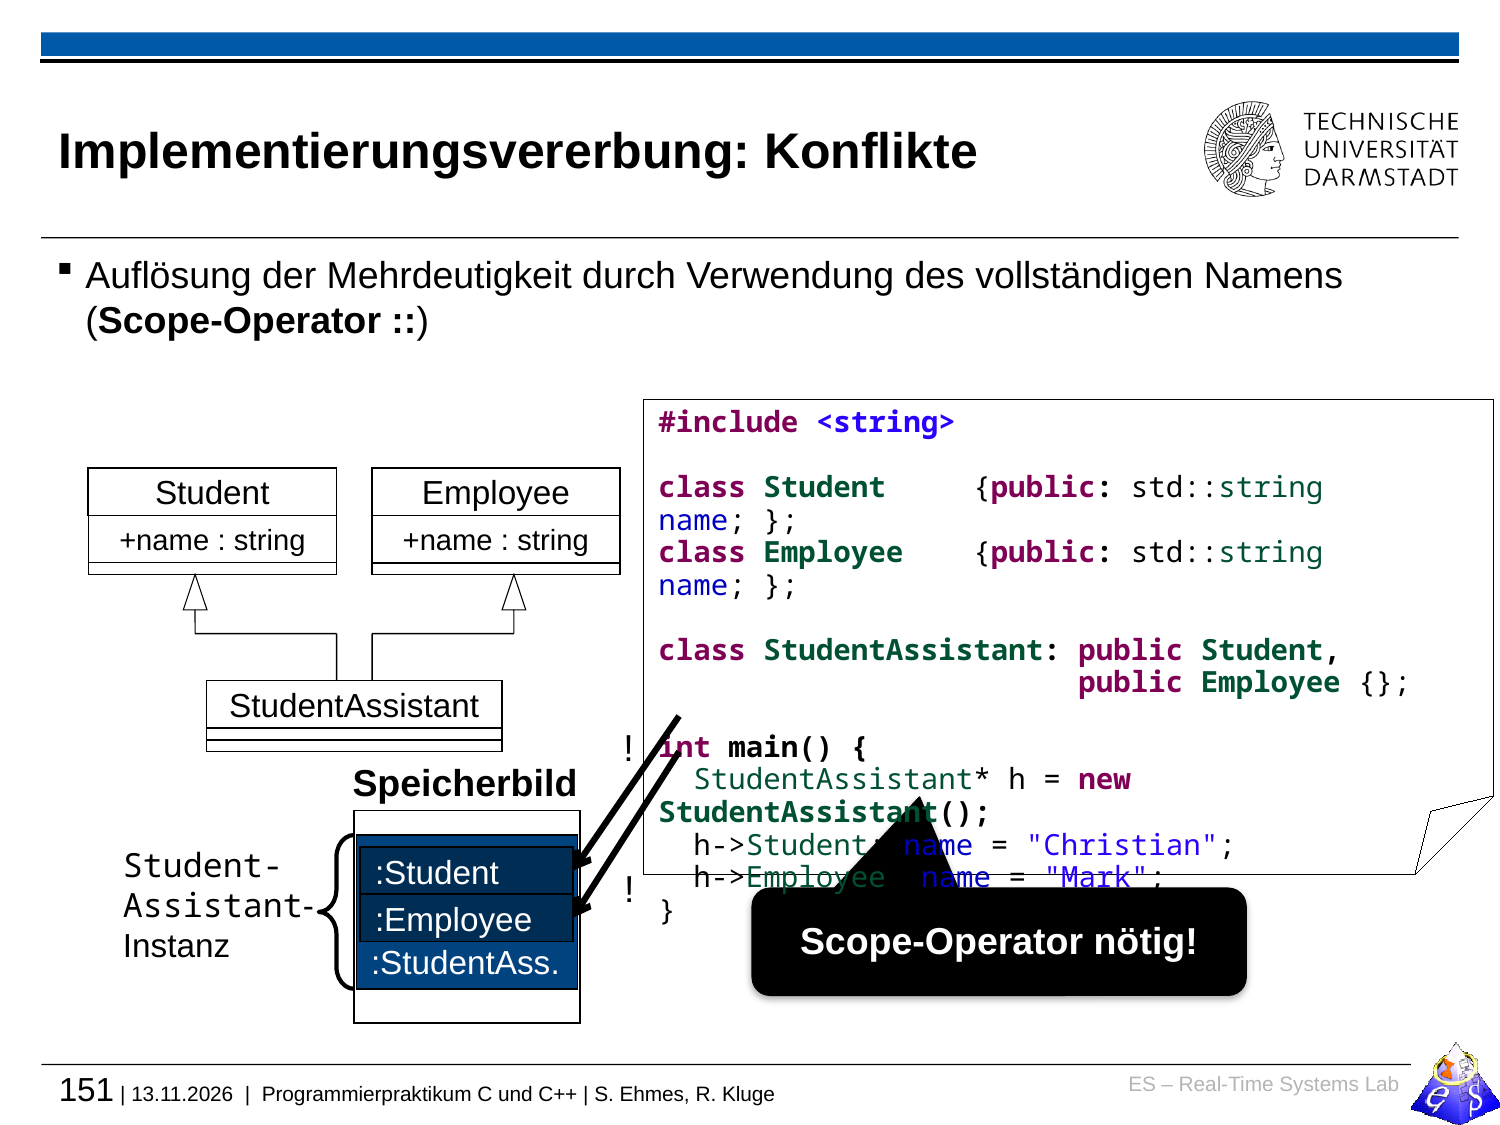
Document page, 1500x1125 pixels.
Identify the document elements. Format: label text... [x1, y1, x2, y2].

picture [1411, 1041, 1500, 1125]
text_box #include <string> class Student {public: std::string name; }; class Employee {public: std::string name; }; class StudentAssistant: public Student, public Employee {}; int main() { StudentAssistant* h = new StudentAssistant(); h->Student::name = "Christian"; h->Employee::name = "Mark"; } [643, 399, 1494, 875]
text_box [183, 574, 207, 610]
text_box [206, 728, 503, 739]
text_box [572, 751, 680, 918]
title Implementierungsvererbung: Konflikte [58, 80, 1187, 218]
text_box +name : string [372, 515, 620, 563]
text_box StudentAssistant [206, 680, 503, 728]
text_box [114, 755, 595, 1024]
text_box [502, 574, 526, 610]
text_box [88, 562, 337, 575]
list Auflösung der Mehrdeutigkeit durch Verwendung des vollständigen Namens (Scope-Operator ::) [41, 243, 1376, 386]
text_box Employee [372, 467, 620, 515]
text_box [372, 563, 620, 575]
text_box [572, 715, 680, 751]
text_box Scope-Operator nötig! [751, 875, 1247, 997]
text_box Student [88, 467, 337, 515]
text_box +name : string [88, 515, 337, 562]
text_box [206, 739, 503, 752]
picture [1187, 84, 1483, 214]
